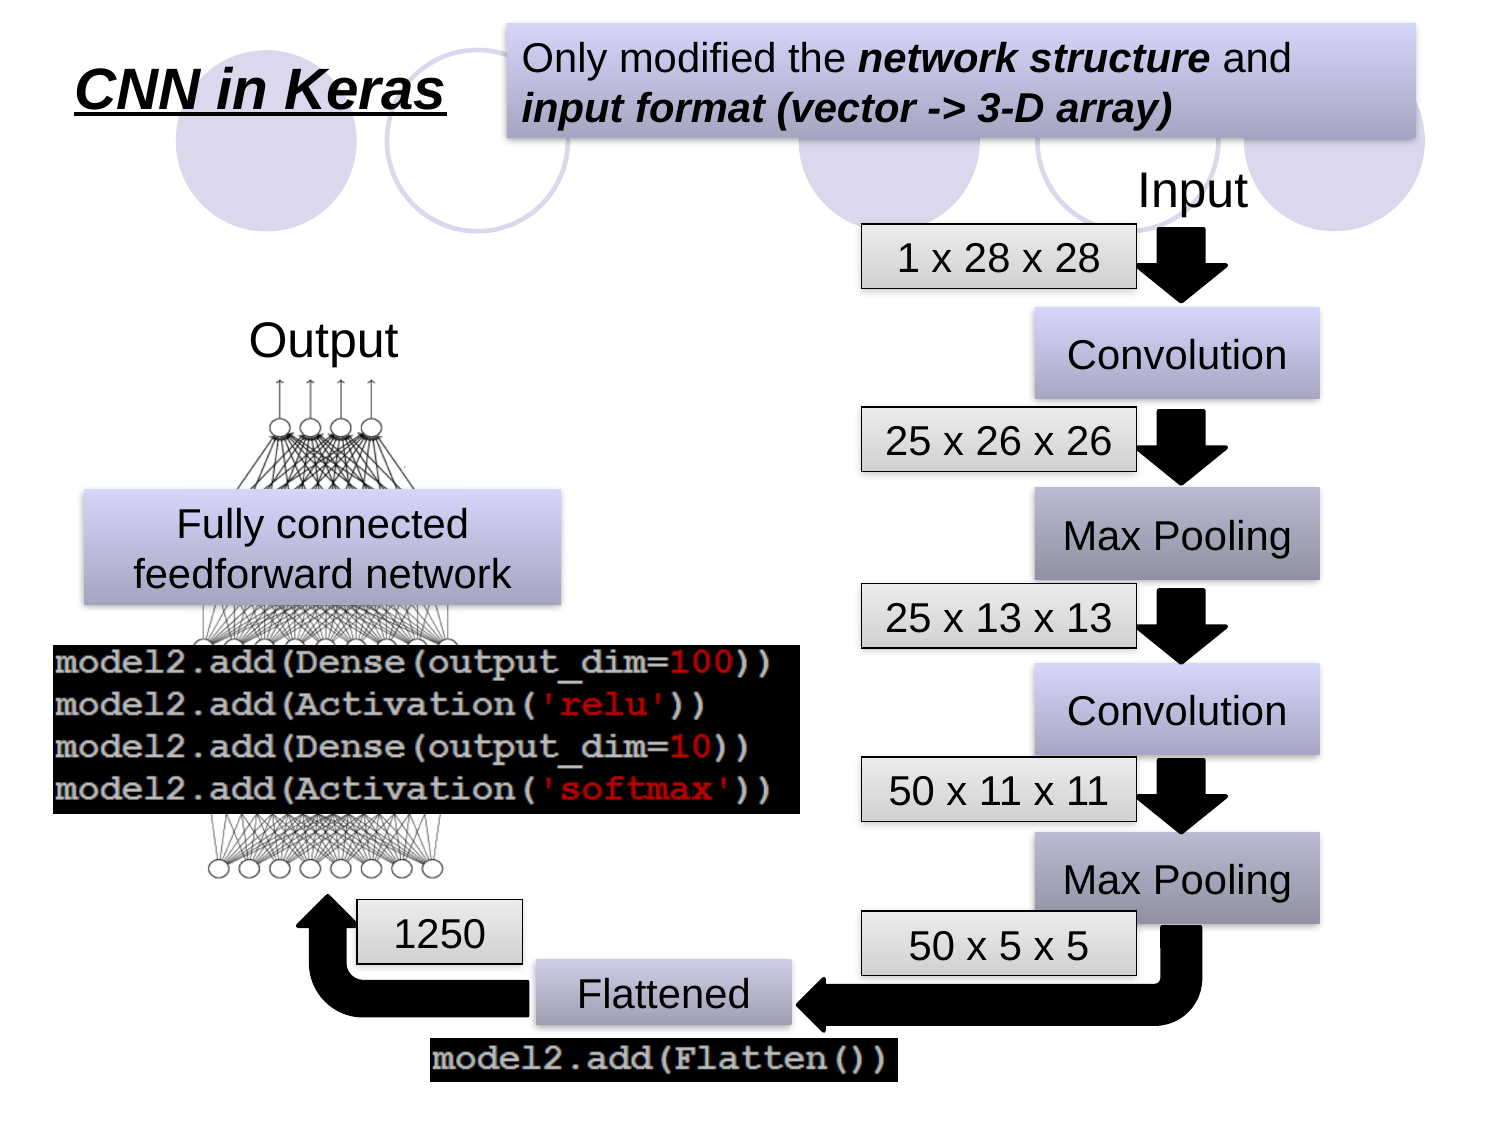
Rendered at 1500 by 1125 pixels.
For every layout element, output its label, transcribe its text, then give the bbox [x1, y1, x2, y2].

text_box Only modified the network structure and input format (vector -> 3-D array) [506, 23, 1416, 138]
text_box 25 x 26 x 26 [861, 406, 1137, 472]
text_box 25 x 13 x 13 [861, 583, 1137, 649]
picture [52, 644, 801, 814]
text_box [1140, 227, 1229, 304]
picture [429, 1038, 898, 1083]
text_box [1140, 588, 1229, 665]
text_box Flattened [536, 959, 792, 1025]
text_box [84, 361, 562, 643]
text_box Convolution [1034, 307, 1320, 399]
text_box 1250 [357, 899, 523, 965]
text_box [1140, 758, 1229, 835]
text_box Max Pooling [1034, 832, 1320, 924]
text_box Input [1024, 149, 1361, 225]
text_box CNN in Keras [59, 43, 462, 129]
text_box [1140, 409, 1229, 486]
text_box 50 x 5 x 5 [861, 910, 1137, 976]
text_box Convolution [1034, 663, 1320, 755]
text_box [295, 897, 530, 1018]
text_box Output [155, 299, 492, 360]
text_box 1 x 28 x 28 [861, 223, 1137, 289]
text_box [795, 925, 1203, 1033]
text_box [84, 823, 562, 888]
text_box 50 x 11 x 11 [861, 756, 1137, 822]
text_box Max Pooling [1034, 487, 1320, 580]
